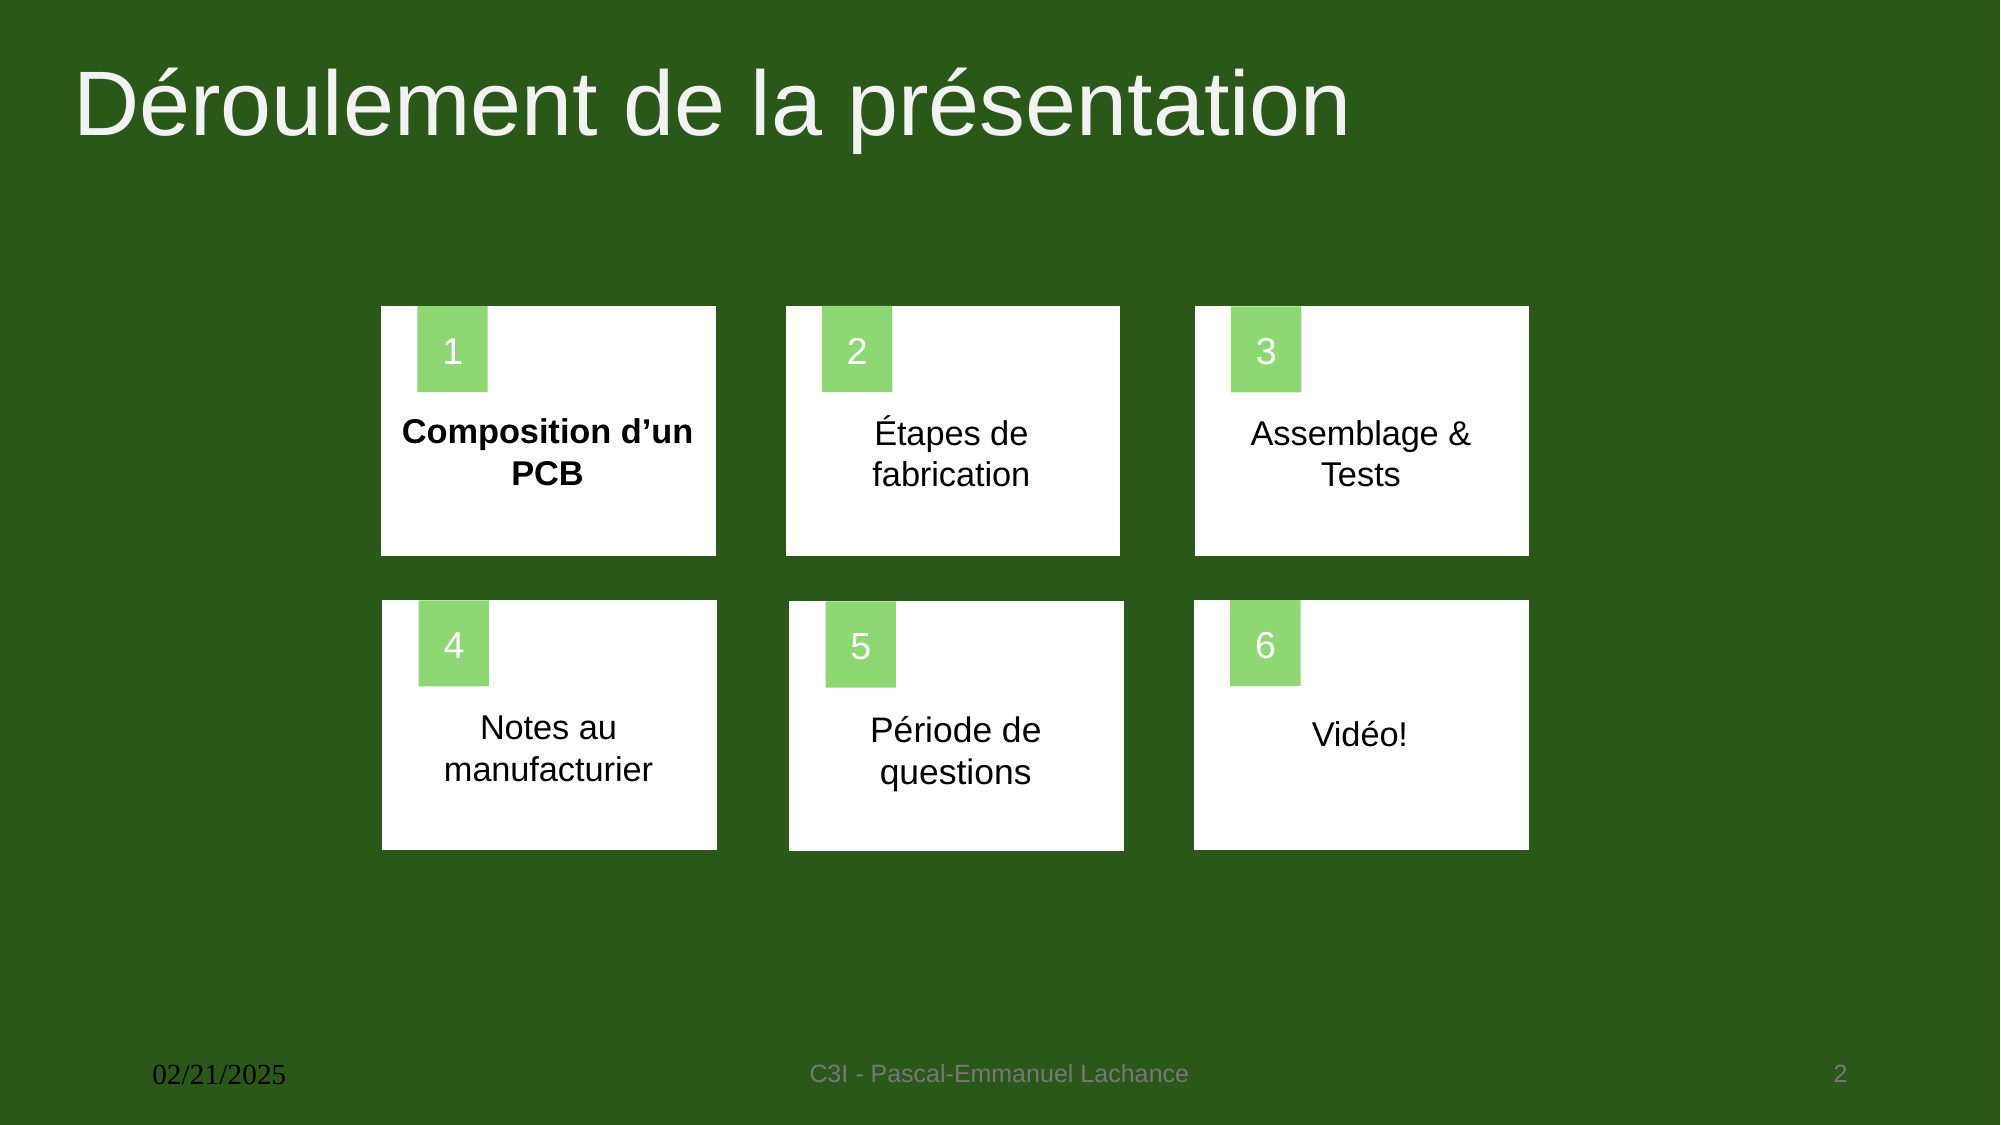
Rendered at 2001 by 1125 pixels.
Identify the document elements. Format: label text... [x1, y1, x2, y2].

slide_number ‹#› [1412, 1042, 1863, 1103]
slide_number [137, 1042, 588, 1103]
footer C3I - Pascal-Emmanuel Lachance [662, 1042, 1338, 1103]
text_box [1193, 305, 1530, 569]
title Déroulement de la présentation [58, 33, 1784, 178]
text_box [783, 305, 1121, 569]
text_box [381, 599, 718, 863]
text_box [380, 305, 716, 569]
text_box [788, 600, 1125, 864]
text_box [1192, 599, 1529, 863]
